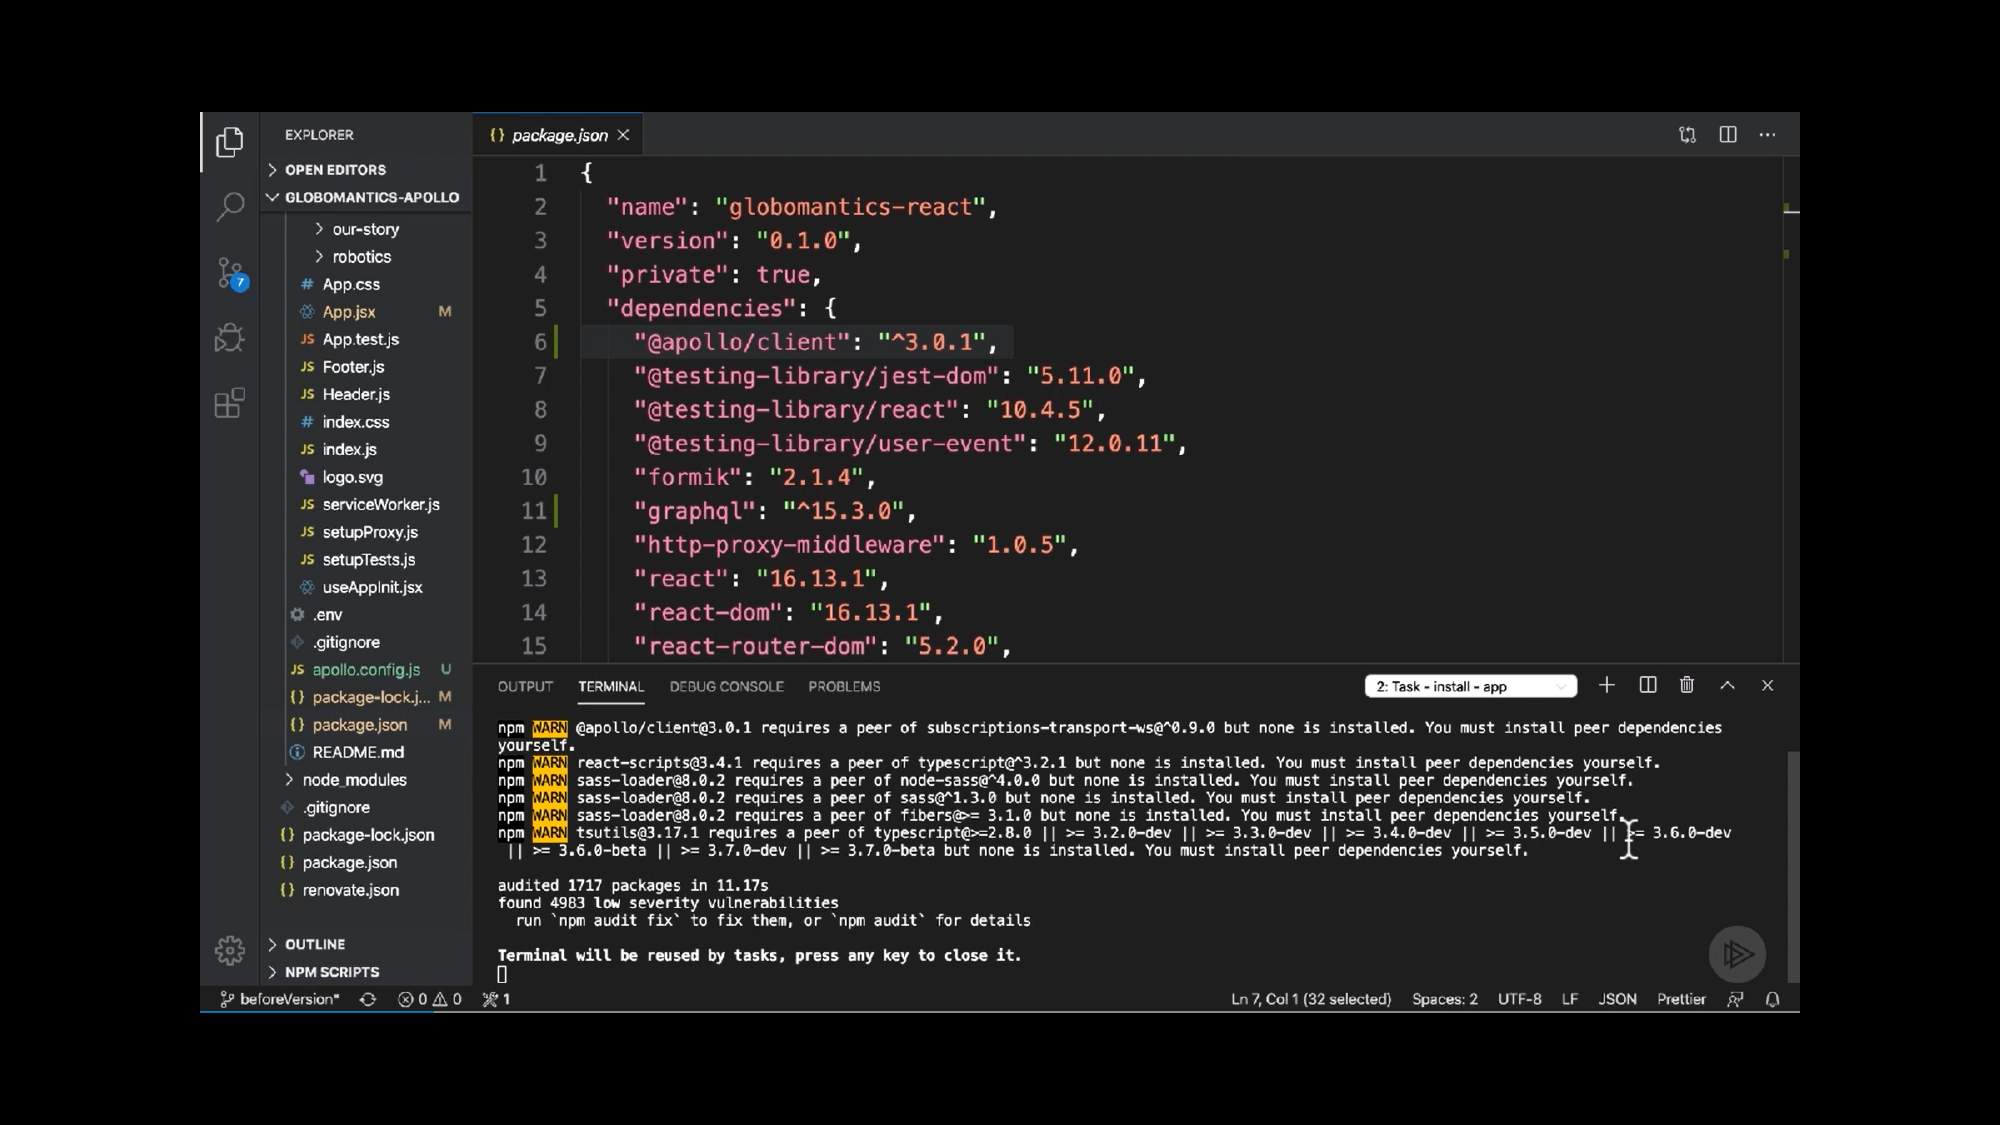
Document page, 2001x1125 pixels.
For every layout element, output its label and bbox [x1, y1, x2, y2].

picture [199, 112, 1800, 1013]
